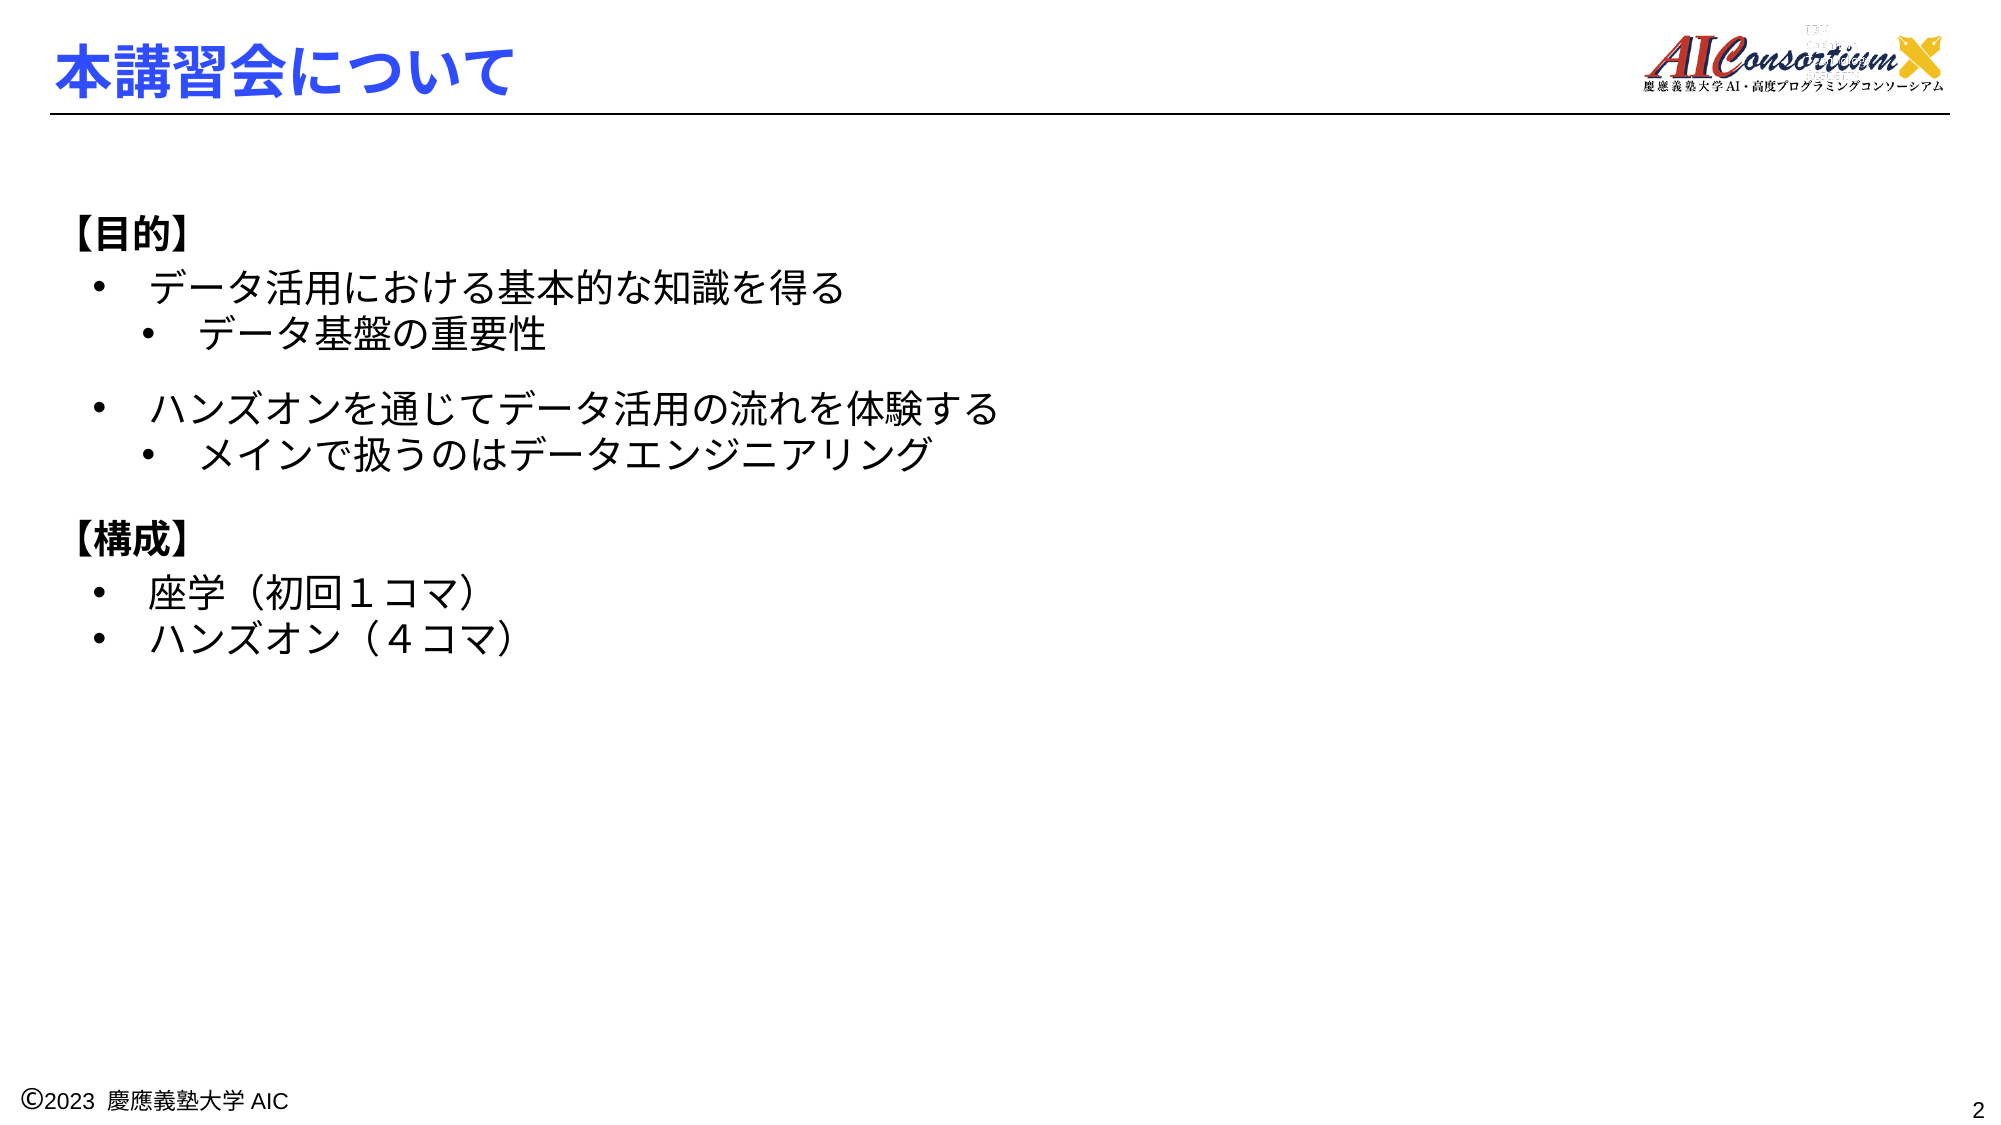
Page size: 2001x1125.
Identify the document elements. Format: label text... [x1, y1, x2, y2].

picture [1626, 18, 1959, 109]
slide_number 2 [1761, 1093, 2000, 1125]
title 本講習会について [55, 35, 1633, 114]
list 【目的】 データ活用における基本的な知識を得る データ基盤の重要性 ハンズオンを通じてデータ活用の流れを体験する メインで扱うのはデータエンジニアリング 【構成】 座学（初回１コマ） ハンズオン（４コマ） [54, 125, 1945, 1083]
